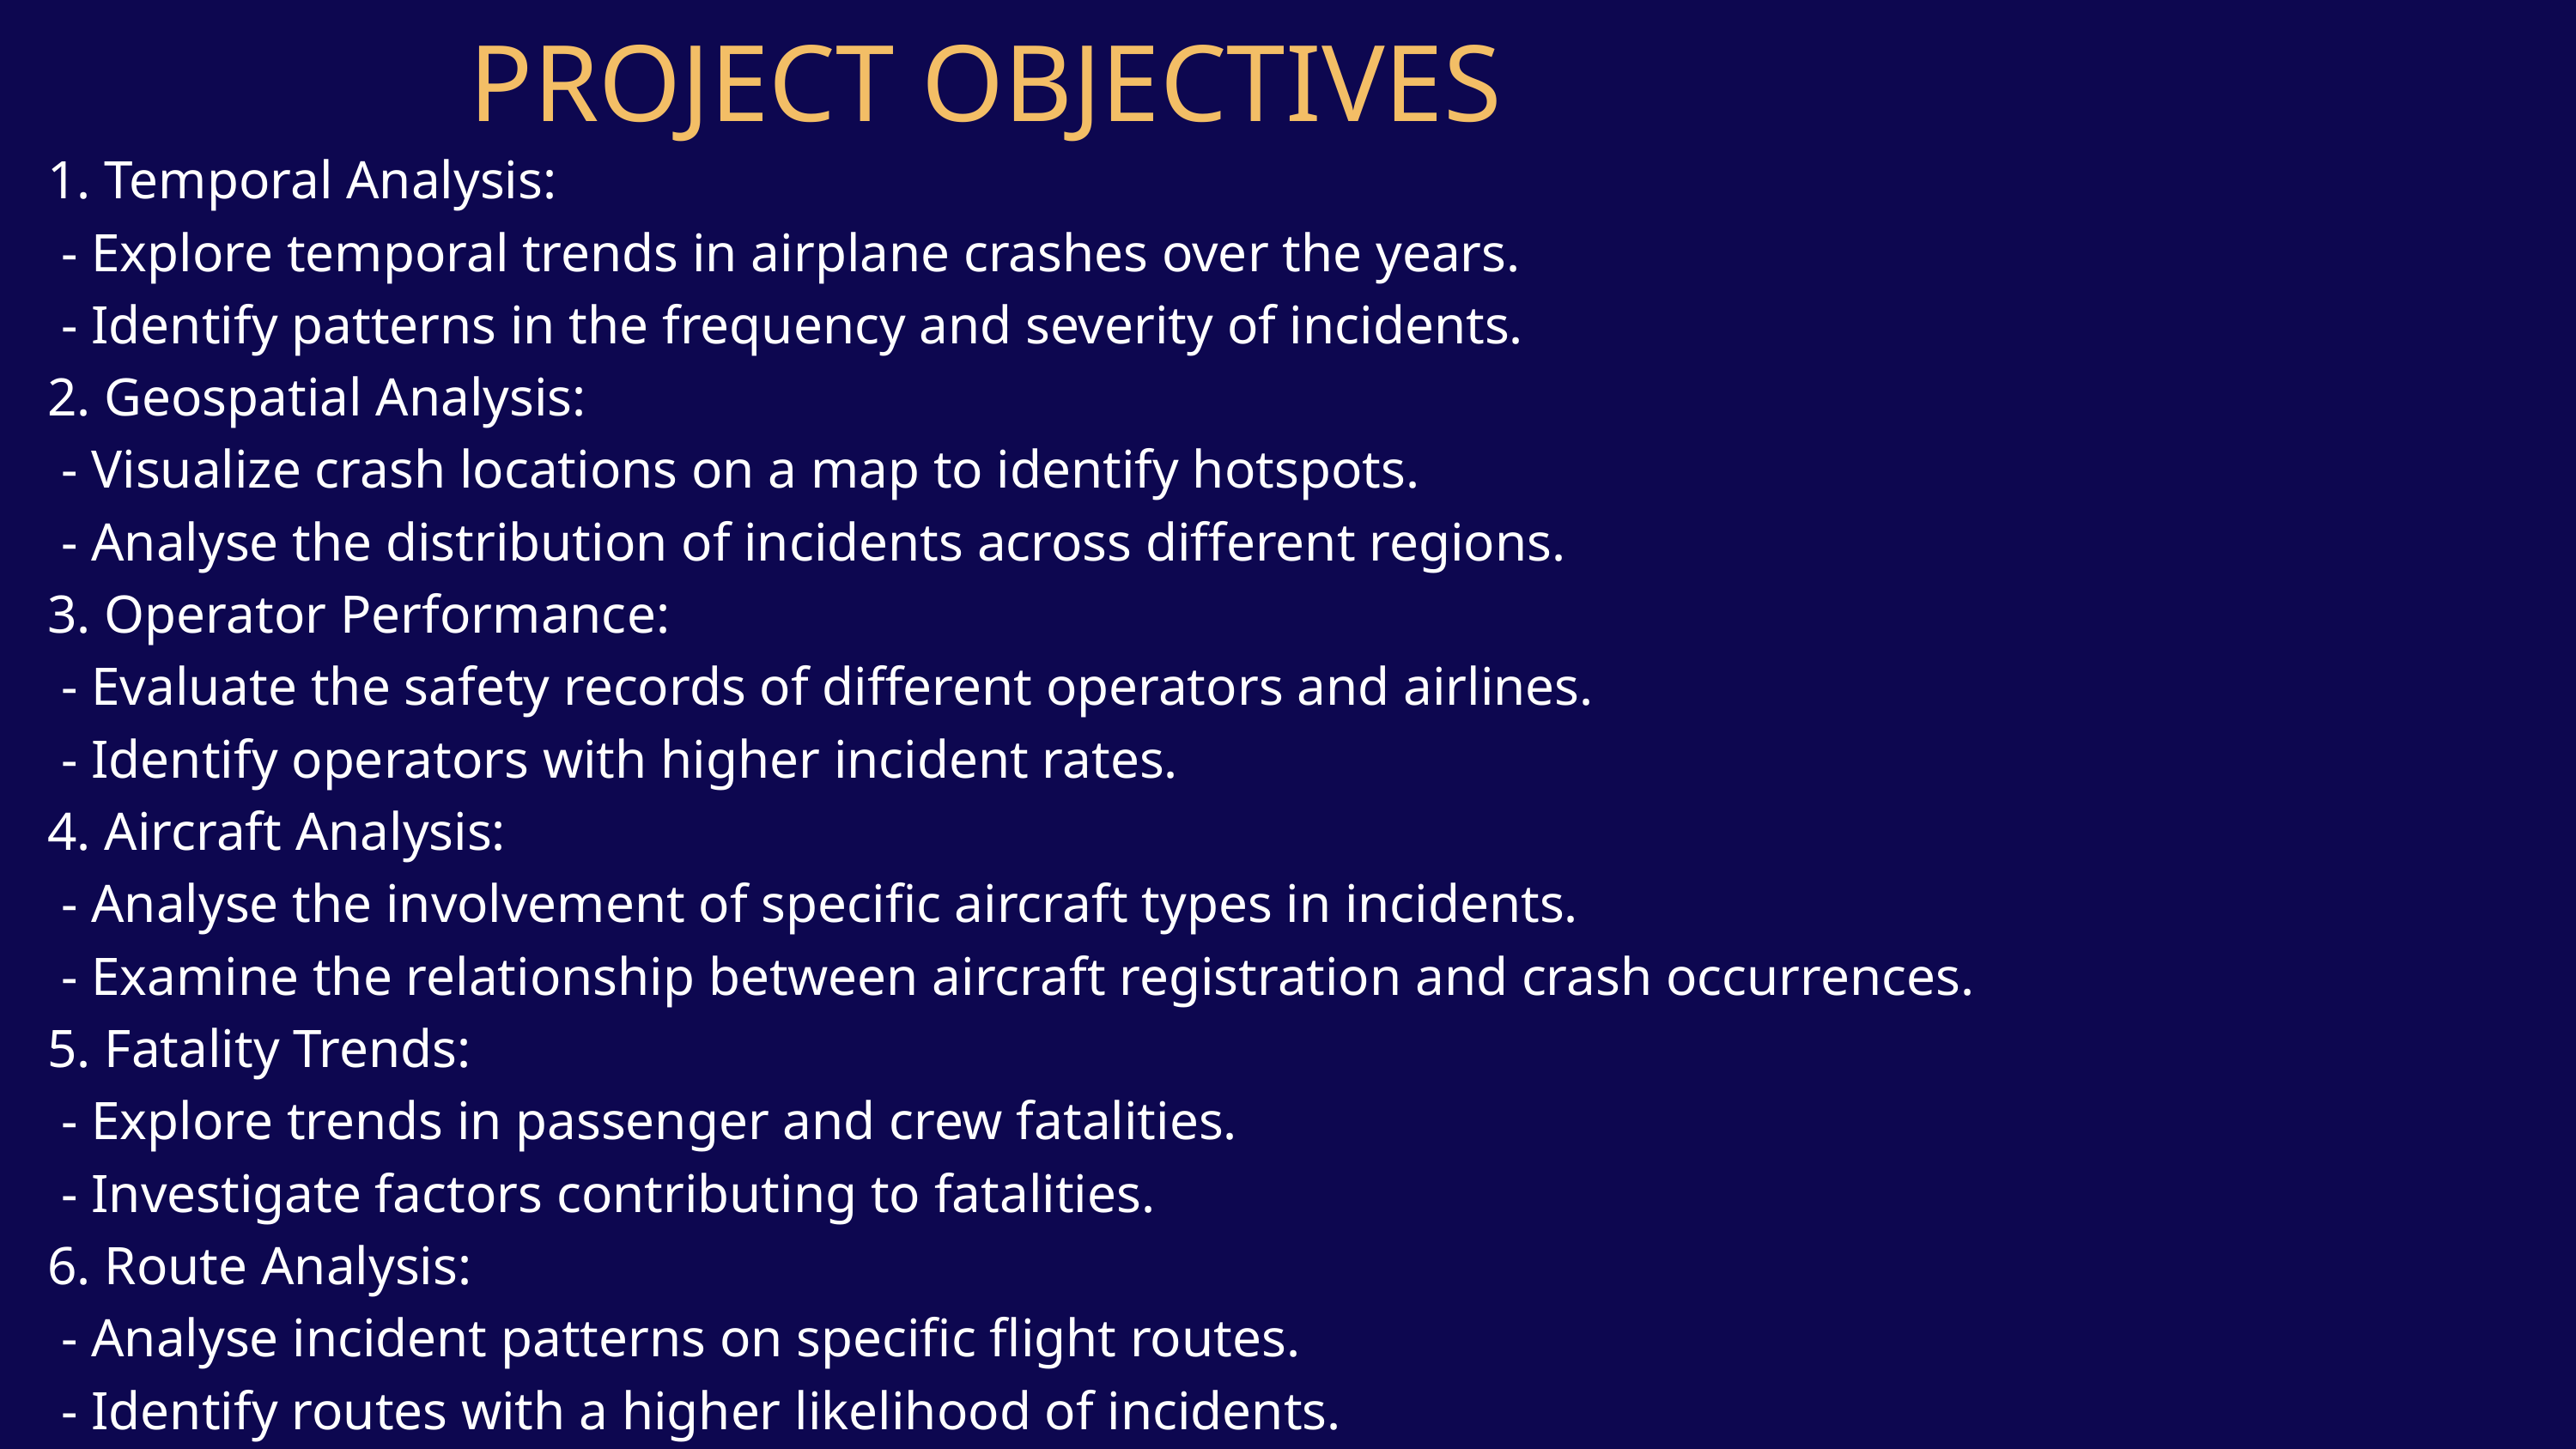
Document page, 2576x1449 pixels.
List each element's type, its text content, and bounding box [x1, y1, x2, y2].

text_box PROJECT OBJECTIVES [469, 0, 2094, 142]
text_box 1. Temporal Analysis: - Explore temporal trends in airplane crashes over the years. - Identify patterns in the frequency and severity of incidents. 2. Geospatial Analysis: - Visualize crash locations on a map to identify hotspots. - Analyse the distribution of incidents across different regions. 3. Operator Performance: - Evaluate the safety records of different operators and airlines. - Identify operators with higher incident rates. 4. Aircraft Analysis: - Analyse the involvement of specific aircraft types in incidents. - Examine the relationship between aircraft registration and crash occurrences. 5. Fatality Trends: - Explore trends in passenger and crew fatalities. - Investigate factors contributing to fatalities. 6. Route Analysis: - Analyse incident patterns on specific flight routes. - Identify routes with a higher likelihood of incidents. [47, 136, 2399, 1440]
